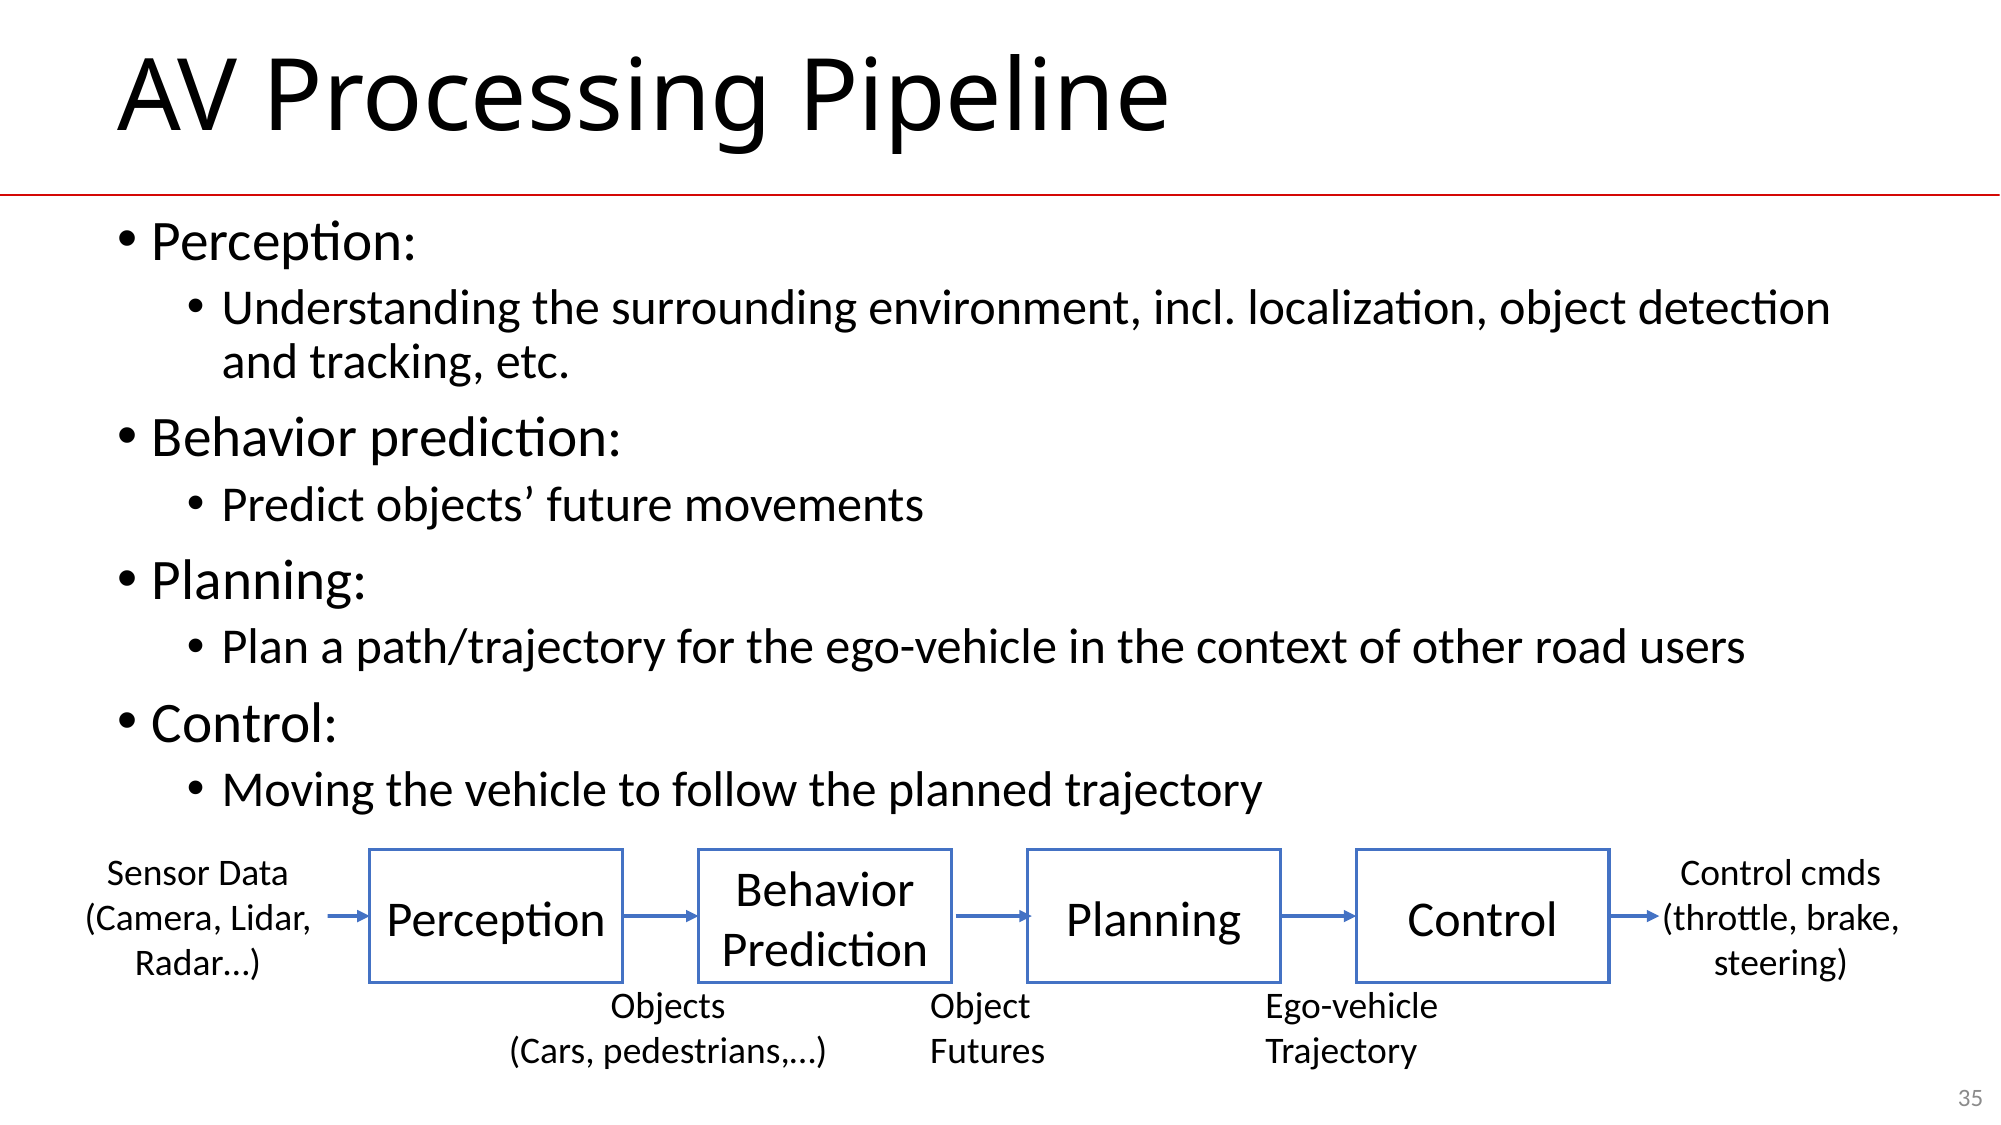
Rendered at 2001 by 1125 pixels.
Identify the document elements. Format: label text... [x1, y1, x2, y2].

text_box Ego-vehicle Trajectory [1250, 973, 1454, 1079]
text_box Behavior Prediction [697, 849, 952, 983]
text_box Object Futures [915, 973, 1061, 1079]
text_box Sensor Data (Camera, Lidar, Radar…) [68, 840, 328, 991]
slide_number 35 [1548, 1066, 1999, 1125]
text_box Control [1355, 849, 1610, 983]
text_box Perception [369, 849, 623, 983]
list Perception: Understanding the surrounding environment, incl. localization, object detection and tracking, etc. Behavior prediction: Predict objects’ future movements Planning: Plan a path/trajectory for the ego-vehicle in the context of other road users Control: Moving the vehicle to follow the planned trajectory [102, 203, 1888, 832]
title AV Processing Pipeline [102, 10, 1899, 186]
text_box Planning [1026, 849, 1281, 983]
text_box Control cmds (throttle, brake, steering) [1644, 840, 1917, 991]
text_box Objects (Cars, pedestrians,…) [494, 973, 843, 1079]
